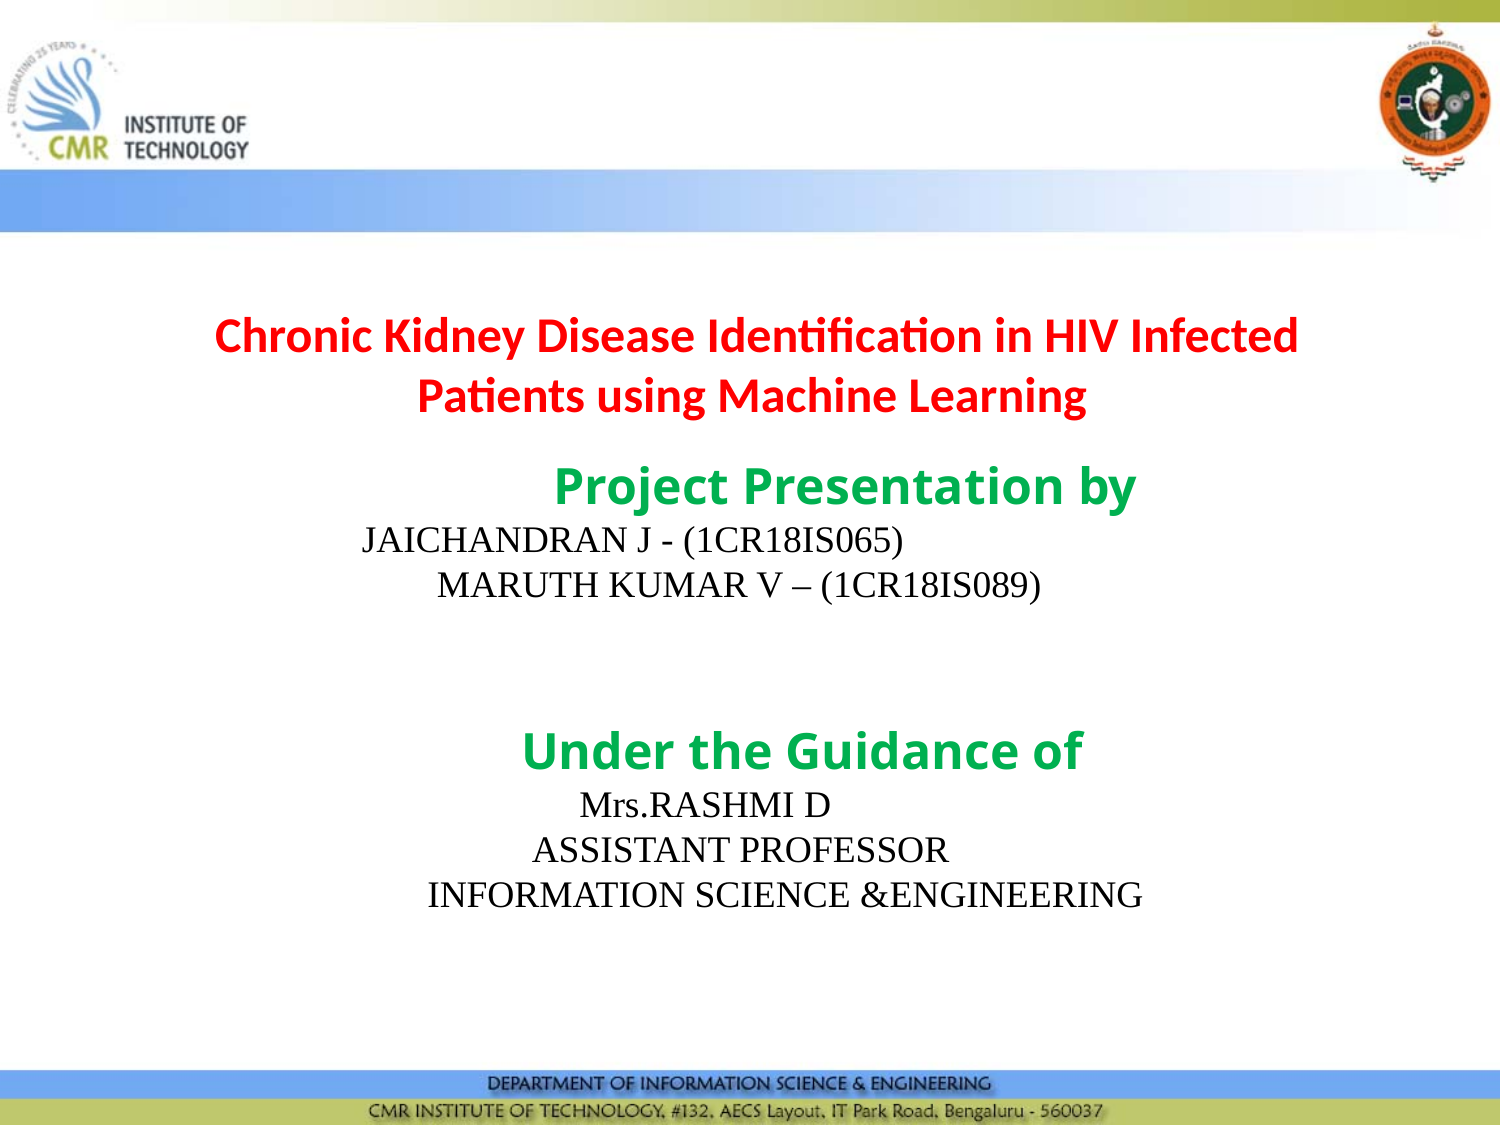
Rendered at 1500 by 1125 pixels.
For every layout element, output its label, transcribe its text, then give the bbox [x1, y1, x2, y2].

picture [0, 0, 1500, 1125]
text_box Chronic Kidney Disease Identification in HIV Infected Patients using Machine Learning [125, 295, 1380, 431]
text_box Under the Guidance of Mrs.RASHMI D ASSISTANT PROFESSOR INFORMATION SCIENCE &ENGINEERING [337, 712, 1275, 968]
text_box Project Presentation by JAICHANDRAN J - (1CR18IS065) MARUTH KUMAR V – (1CR18IS089) [187, 447, 1338, 612]
